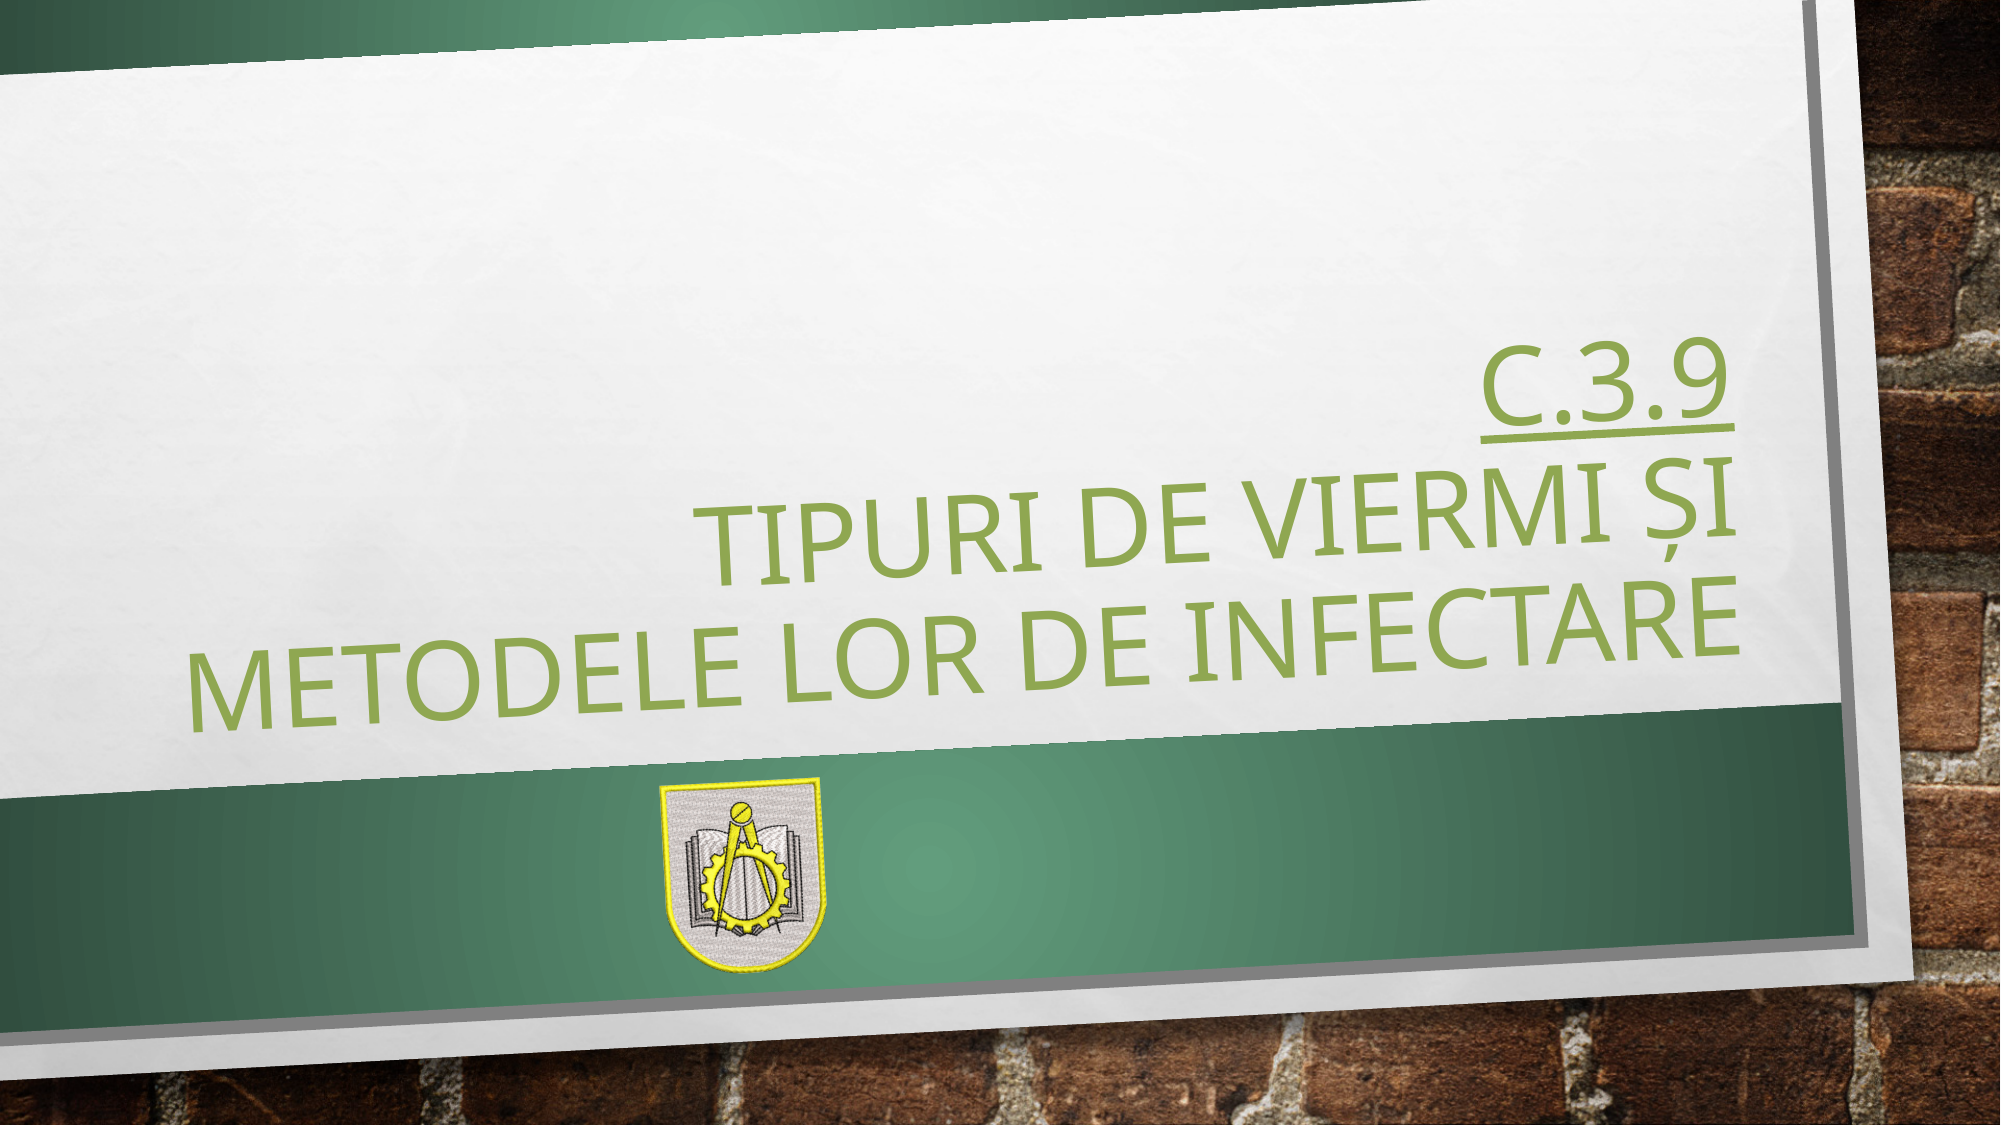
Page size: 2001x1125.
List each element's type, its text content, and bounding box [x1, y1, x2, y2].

picture [660, 778, 829, 977]
picture [0, 0, 2000, 1125]
title C.3.9 Tipuri de viermi și metodele lor de infectare [141, 229, 1764, 766]
